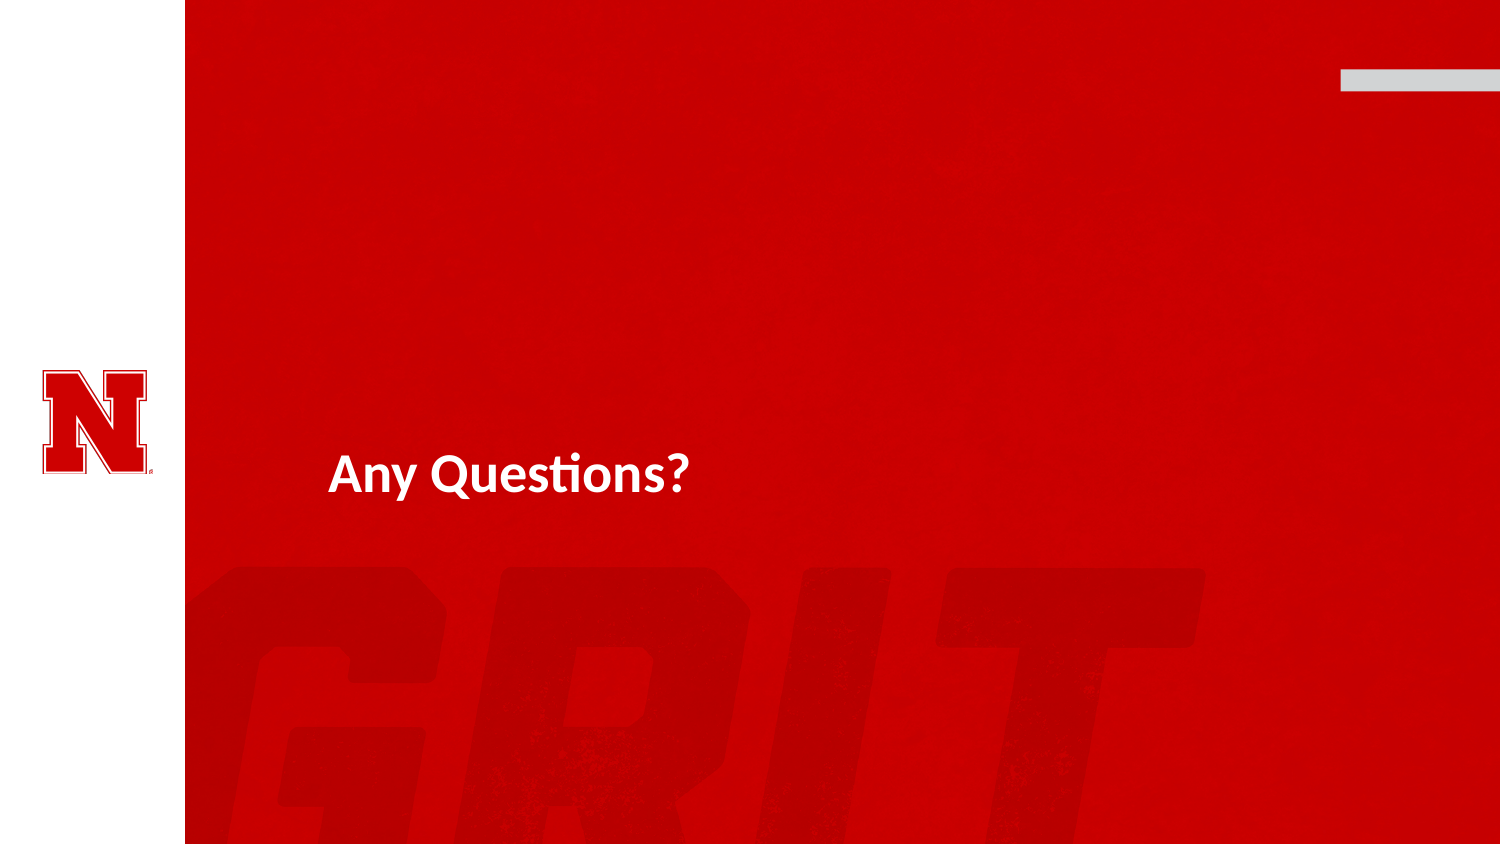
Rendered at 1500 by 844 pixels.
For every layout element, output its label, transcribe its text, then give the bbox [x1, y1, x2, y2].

picture [35, 370, 153, 474]
list Any Questions? [328, 166, 1421, 774]
picture [185, 0, 1500, 844]
